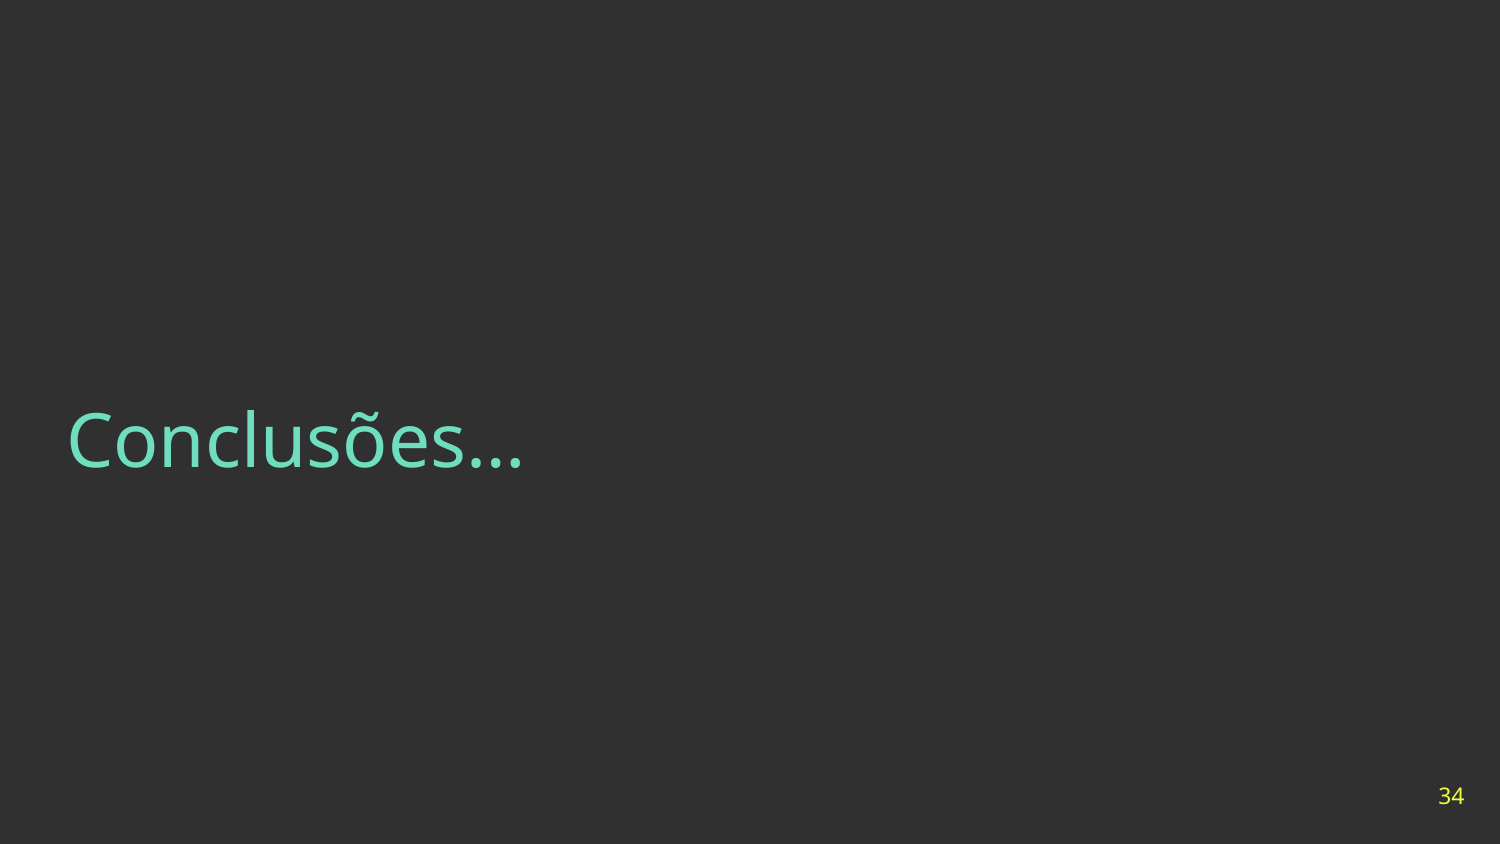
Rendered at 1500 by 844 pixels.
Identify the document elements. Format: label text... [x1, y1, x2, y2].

slide_number 34 [1389, 764, 1480, 830]
title Conclusões… [51, 352, 1449, 491]
